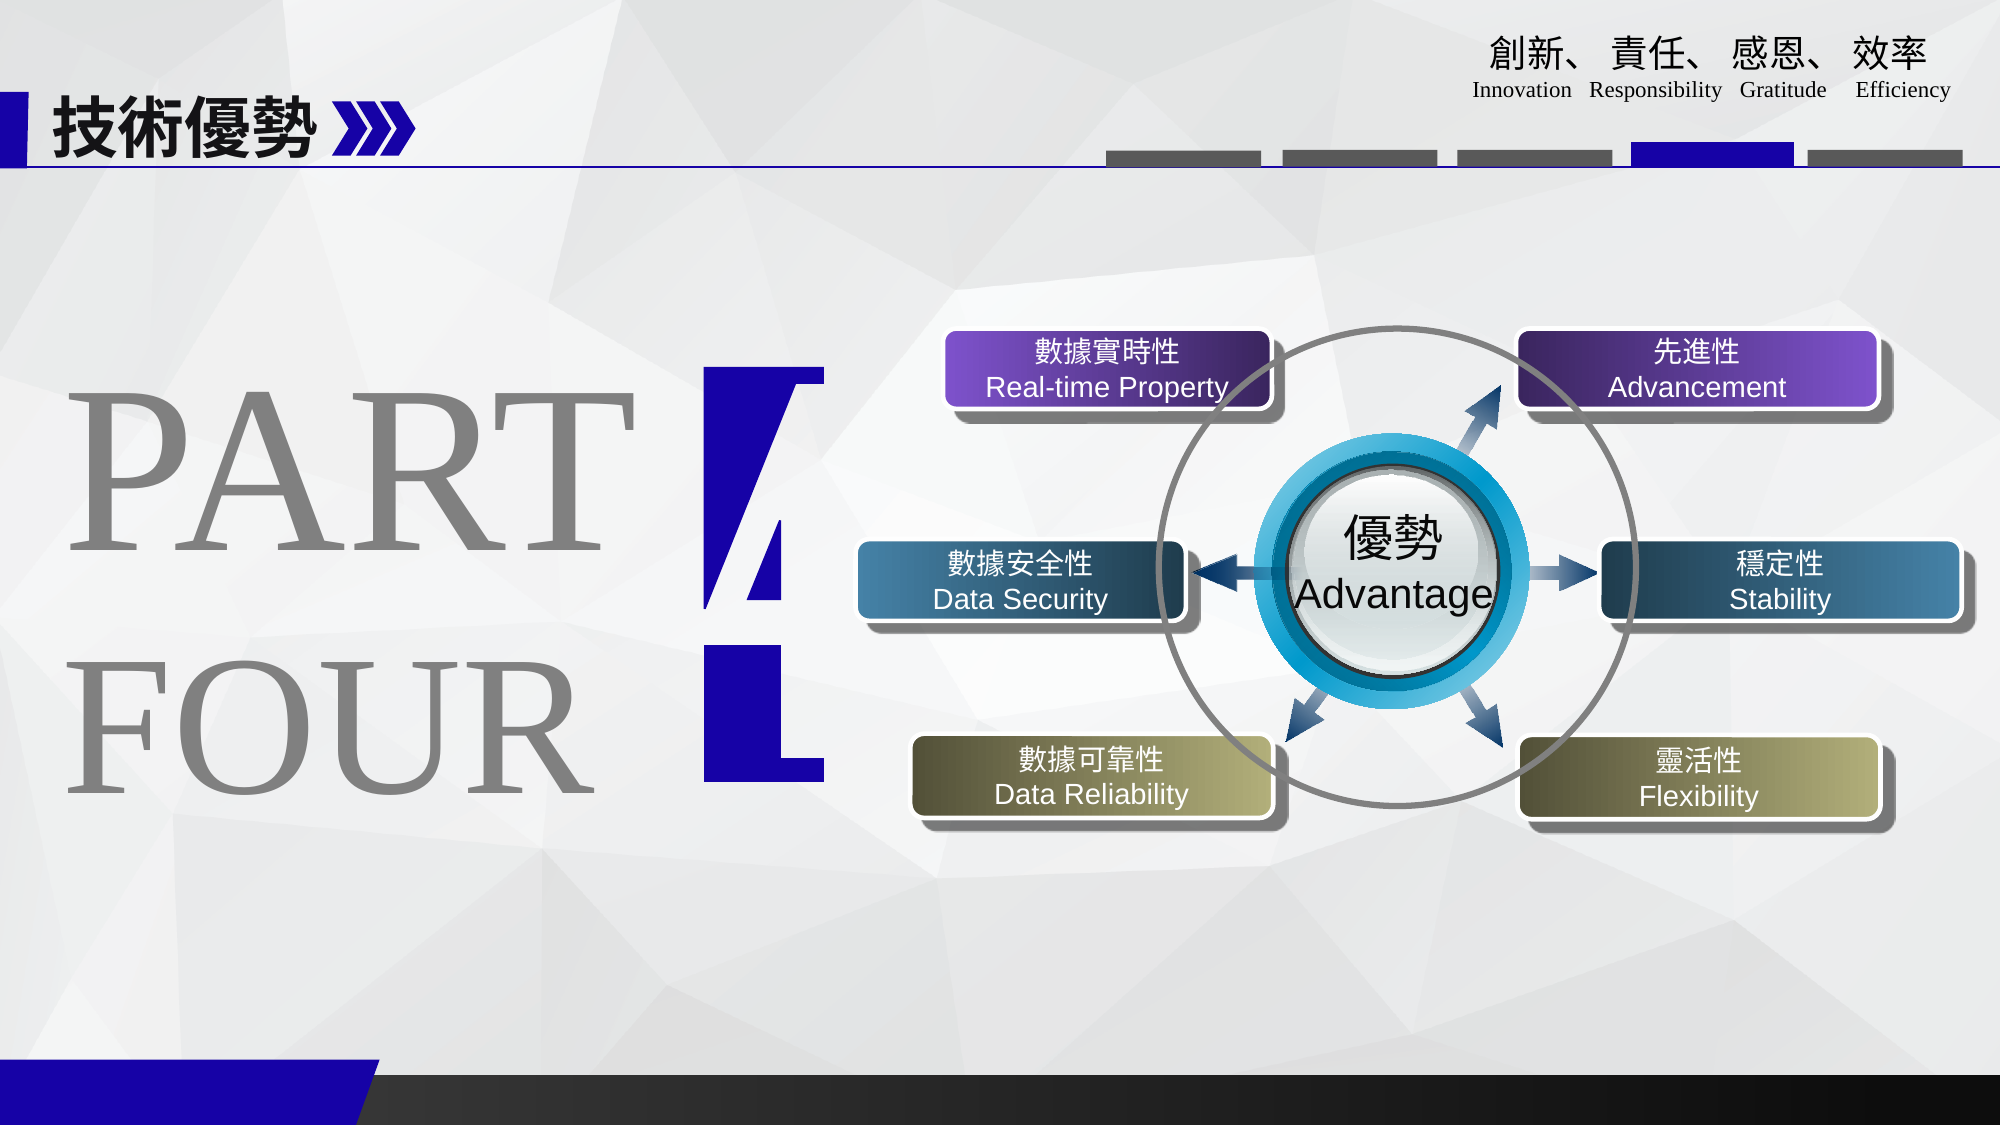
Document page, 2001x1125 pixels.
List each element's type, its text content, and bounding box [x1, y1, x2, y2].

text_box PART [47, 303, 653, 607]
picture [0, 168, 2000, 1075]
text_box 數據可靠性 Data Reliability [910, 733, 1273, 818]
text_box [703, 366, 824, 610]
text_box [1631, 142, 1794, 168]
text_box [704, 645, 824, 782]
text_box 數據安全性 Data Security [855, 539, 1158, 621]
text_box 靈活性 Flexibility [1517, 734, 1881, 820]
text_box 數據實時性 Real-time Property [942, 328, 1158, 409]
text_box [1158, 328, 1636, 807]
text_box 技術優勢 [36, 77, 333, 173]
text_box 穩定性 Stability [1636, 539, 1962, 621]
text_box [333, 102, 415, 155]
text_box FOUR [46, 586, 611, 842]
picture [0, 0, 2000, 166]
text_box 先進性 Advancement [1636, 328, 1880, 409]
